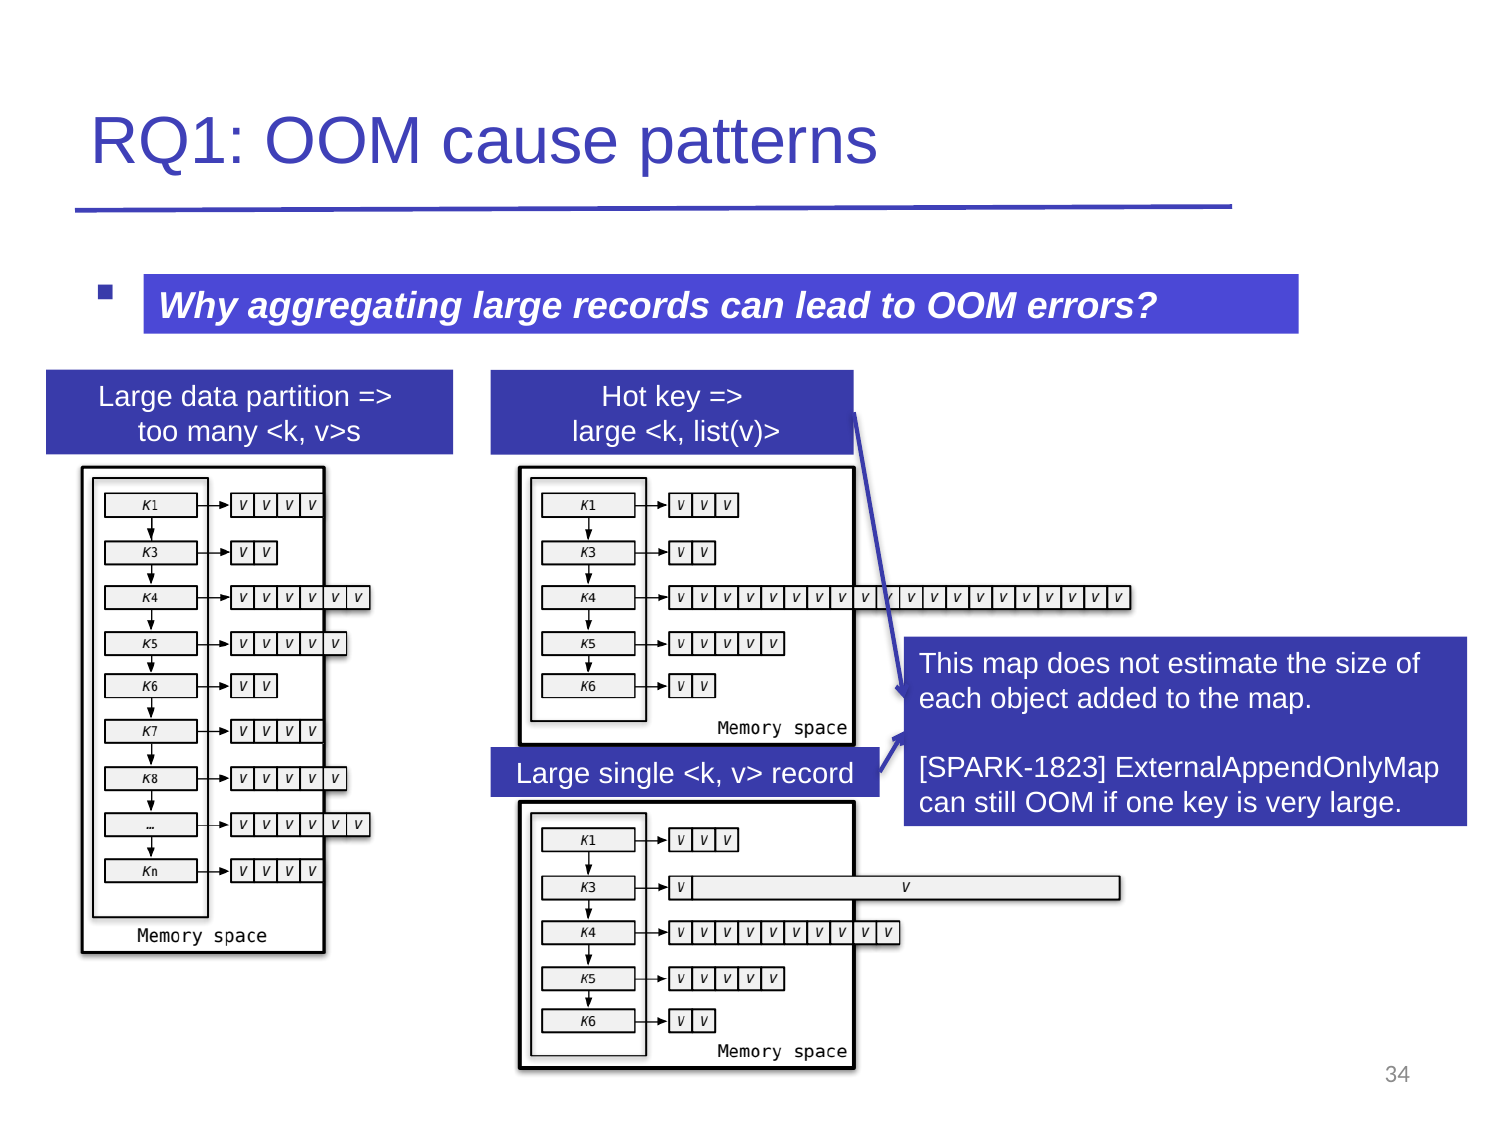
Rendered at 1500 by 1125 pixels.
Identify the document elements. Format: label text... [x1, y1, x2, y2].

picture [57, 416, 1138, 1079]
text_box Large data partition => too many <k, v>s [46, 369, 454, 455]
text_box Hot key => large <k, list(v)> [490, 369, 854, 414]
text_box This map does not estimate the size of each object added to the map. [SPARK-1823] ExternalAppendOnlyMap can still OOM if one key is very large. [1142, 636, 1468, 827]
list Category: Abnormal dataflow (large runtime data) [78, 260, 1429, 377]
text_box Why aggregating large records can lead to OOM errors? [143, 274, 1299, 334]
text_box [879, 732, 905, 773]
title RQ1: OOM cause patterns [75, 67, 1447, 207]
slide_number 34 [1074, 1042, 1425, 1103]
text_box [853, 412, 905, 699]
